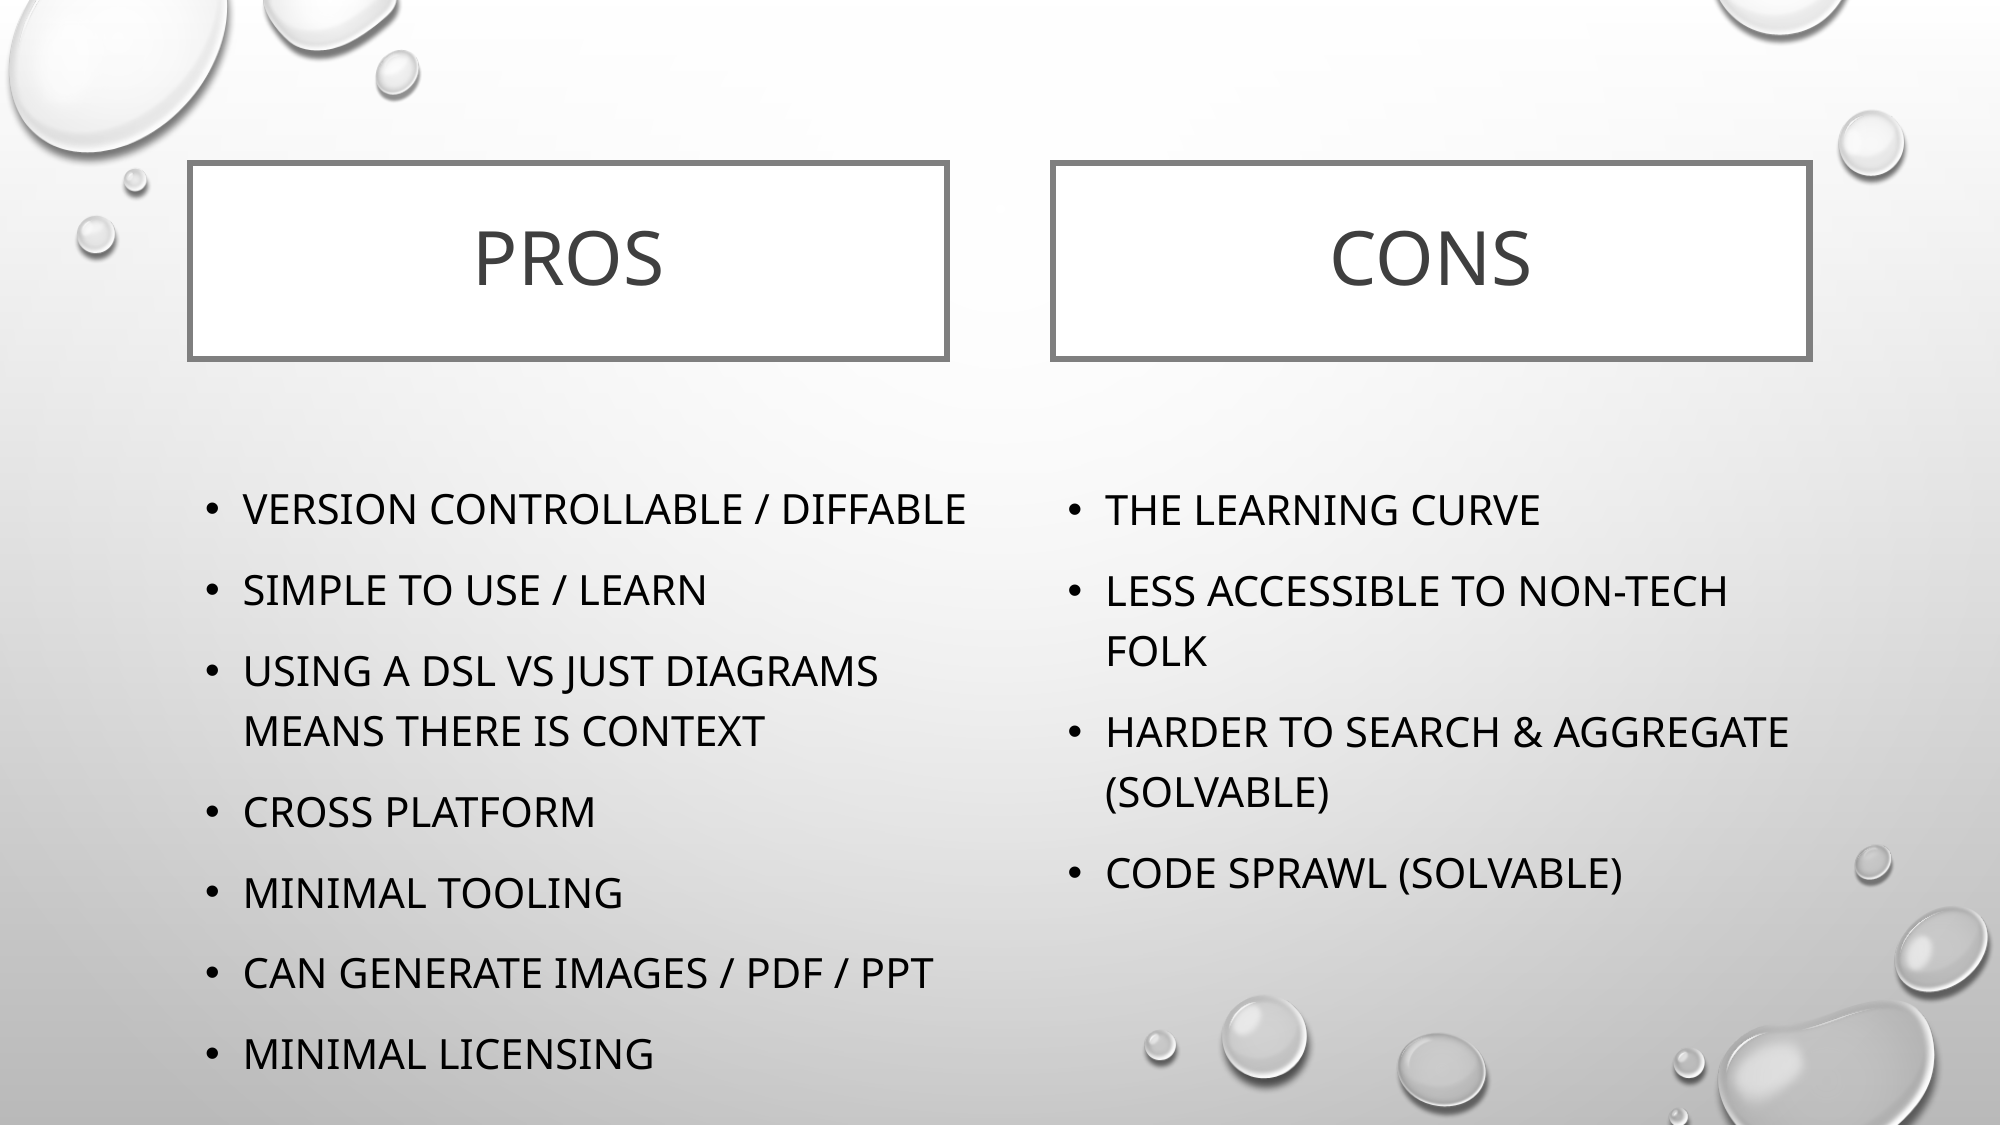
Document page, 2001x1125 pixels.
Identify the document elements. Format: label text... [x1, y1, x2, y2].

text_box Cons [1052, 163, 1810, 360]
text_box Version controllable / diffable Simple to use / learn Using a DSL vs just diagrams means there is context Cross platform Minimal tooling Can generate images / pdf / ppt Minimal licensing [190, 465, 1006, 1067]
title Pros [190, 163, 948, 360]
text_box The learning curve Less accessible to non-tech folk Harder to search & aggregate (solvable) Code sprawl (solvable) [1052, 466, 1810, 952]
picture [0, 0, 2000, 1125]
